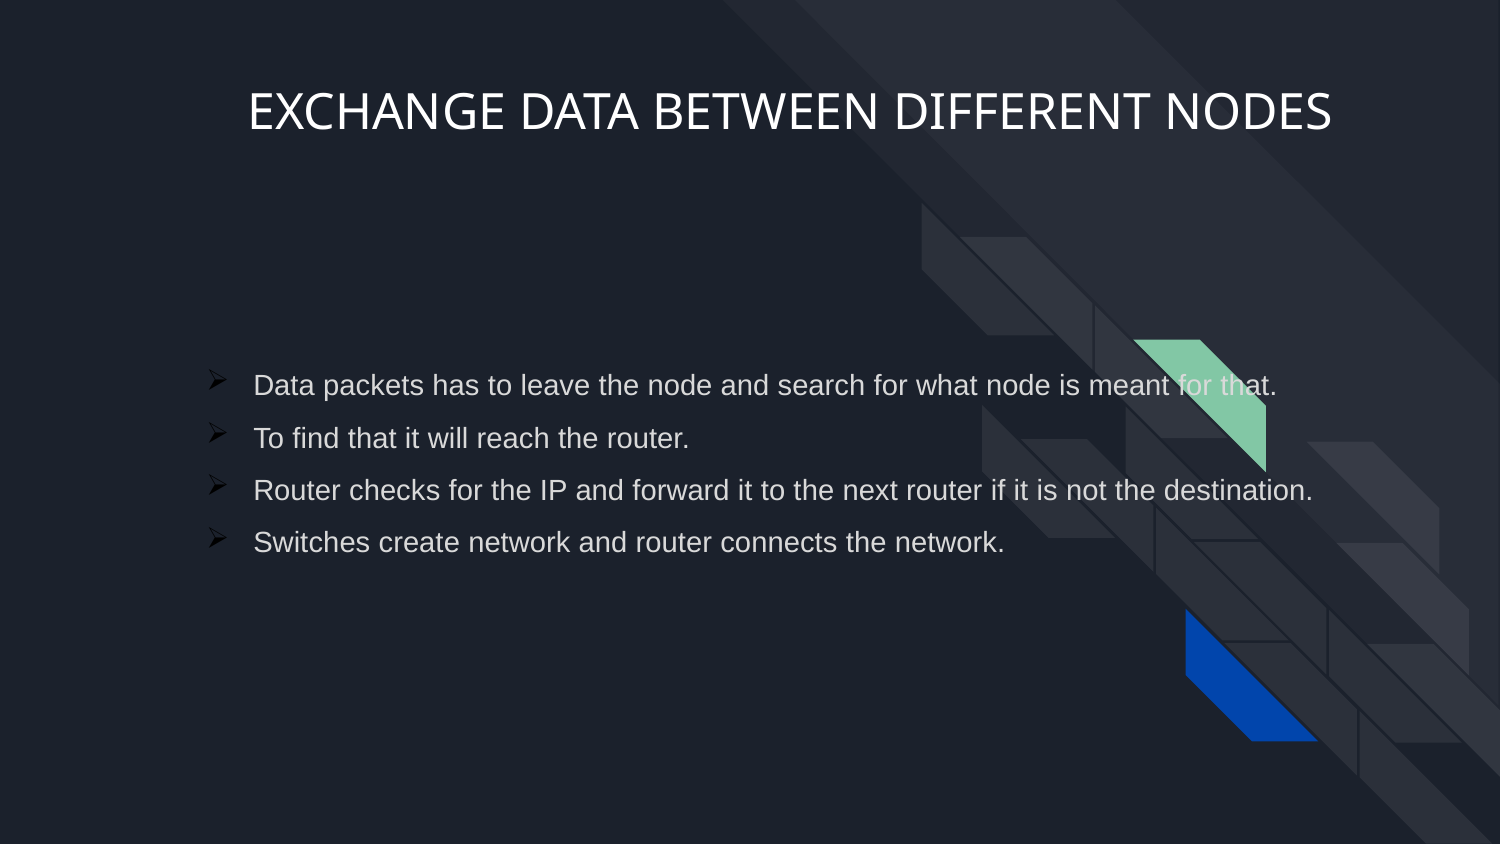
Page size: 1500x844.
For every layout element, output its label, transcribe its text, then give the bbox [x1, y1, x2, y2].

title EXCHANGE DATA BETWEEN DIFFERENT NODES [212, 64, 1368, 215]
text_box Data packets has to leave the node and search for what node is meant for that. To find that it will reach the router. Router checks for the IP and forward it to the next router if it is not the destination. Switches create network and router connects the network. [191, 341, 1344, 567]
